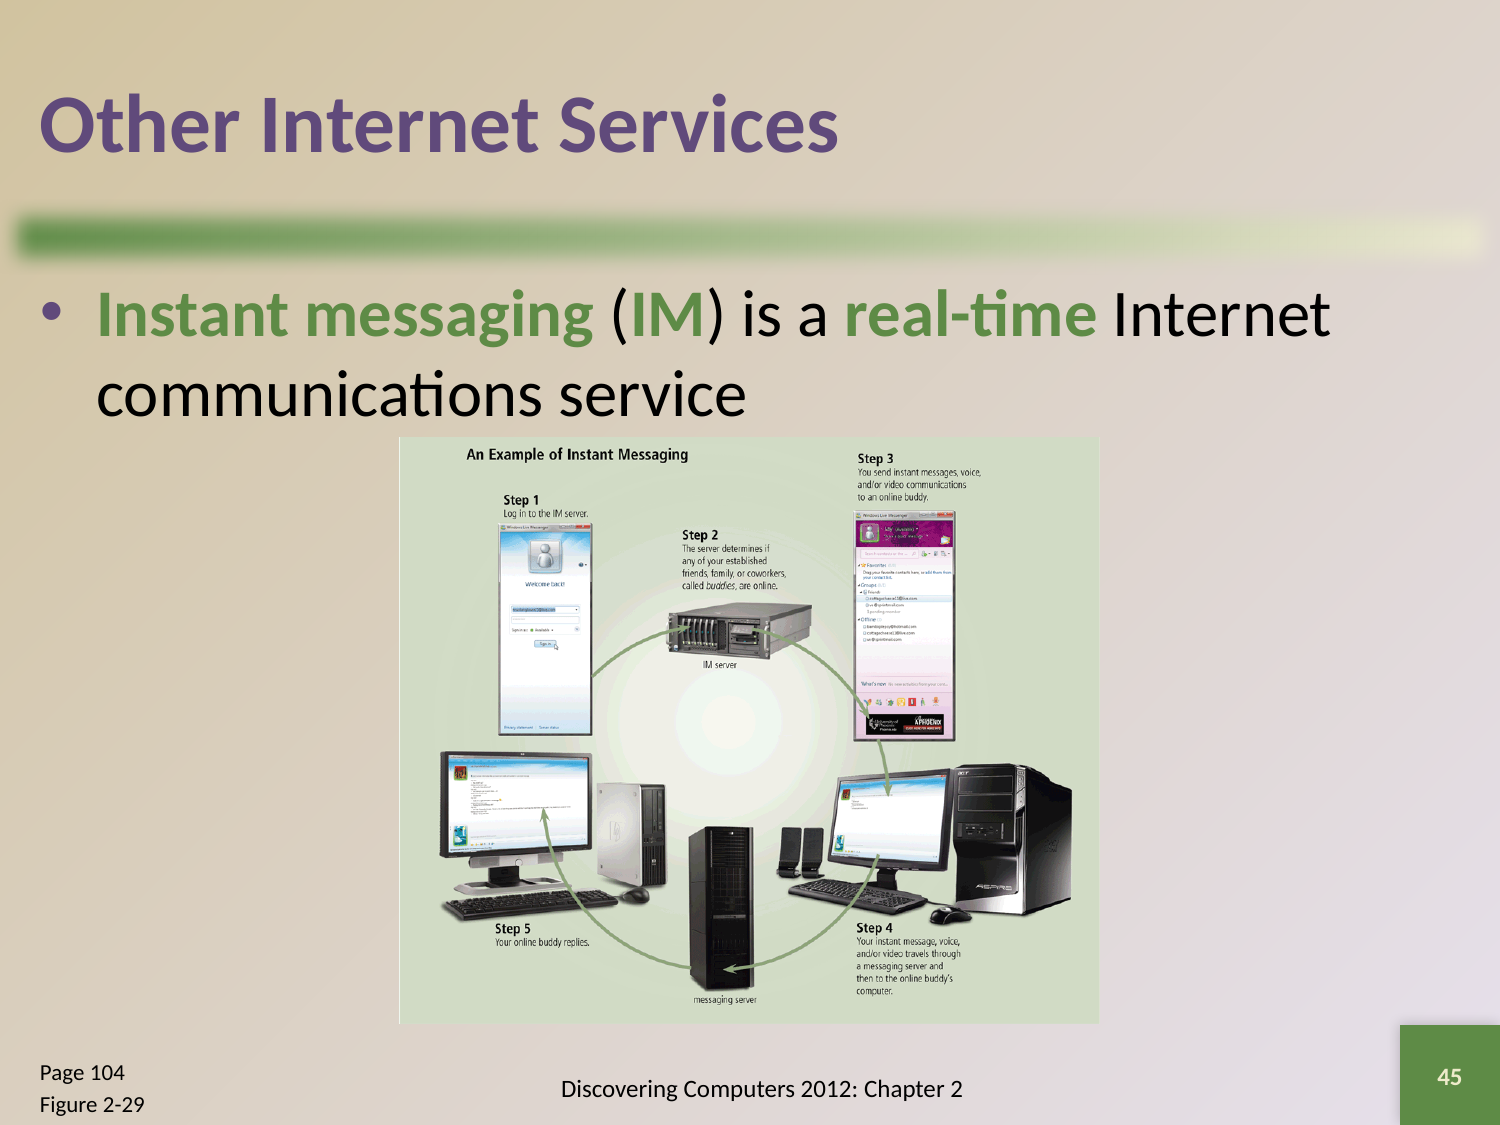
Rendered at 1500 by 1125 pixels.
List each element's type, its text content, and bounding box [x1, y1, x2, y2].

list Page 104 Figure 2-29 [24, 1050, 300, 1125]
title Other Internet Services [24, 24, 1475, 213]
slide_number 45 [1400, 1025, 1500, 1125]
footer Discovering Computers 2012: Chapter 2 [450, 1050, 1075, 1125]
list Instant messaging (IM) is a real-time Internet communications service [24, 262, 1475, 1025]
picture [399, 437, 1101, 1024]
